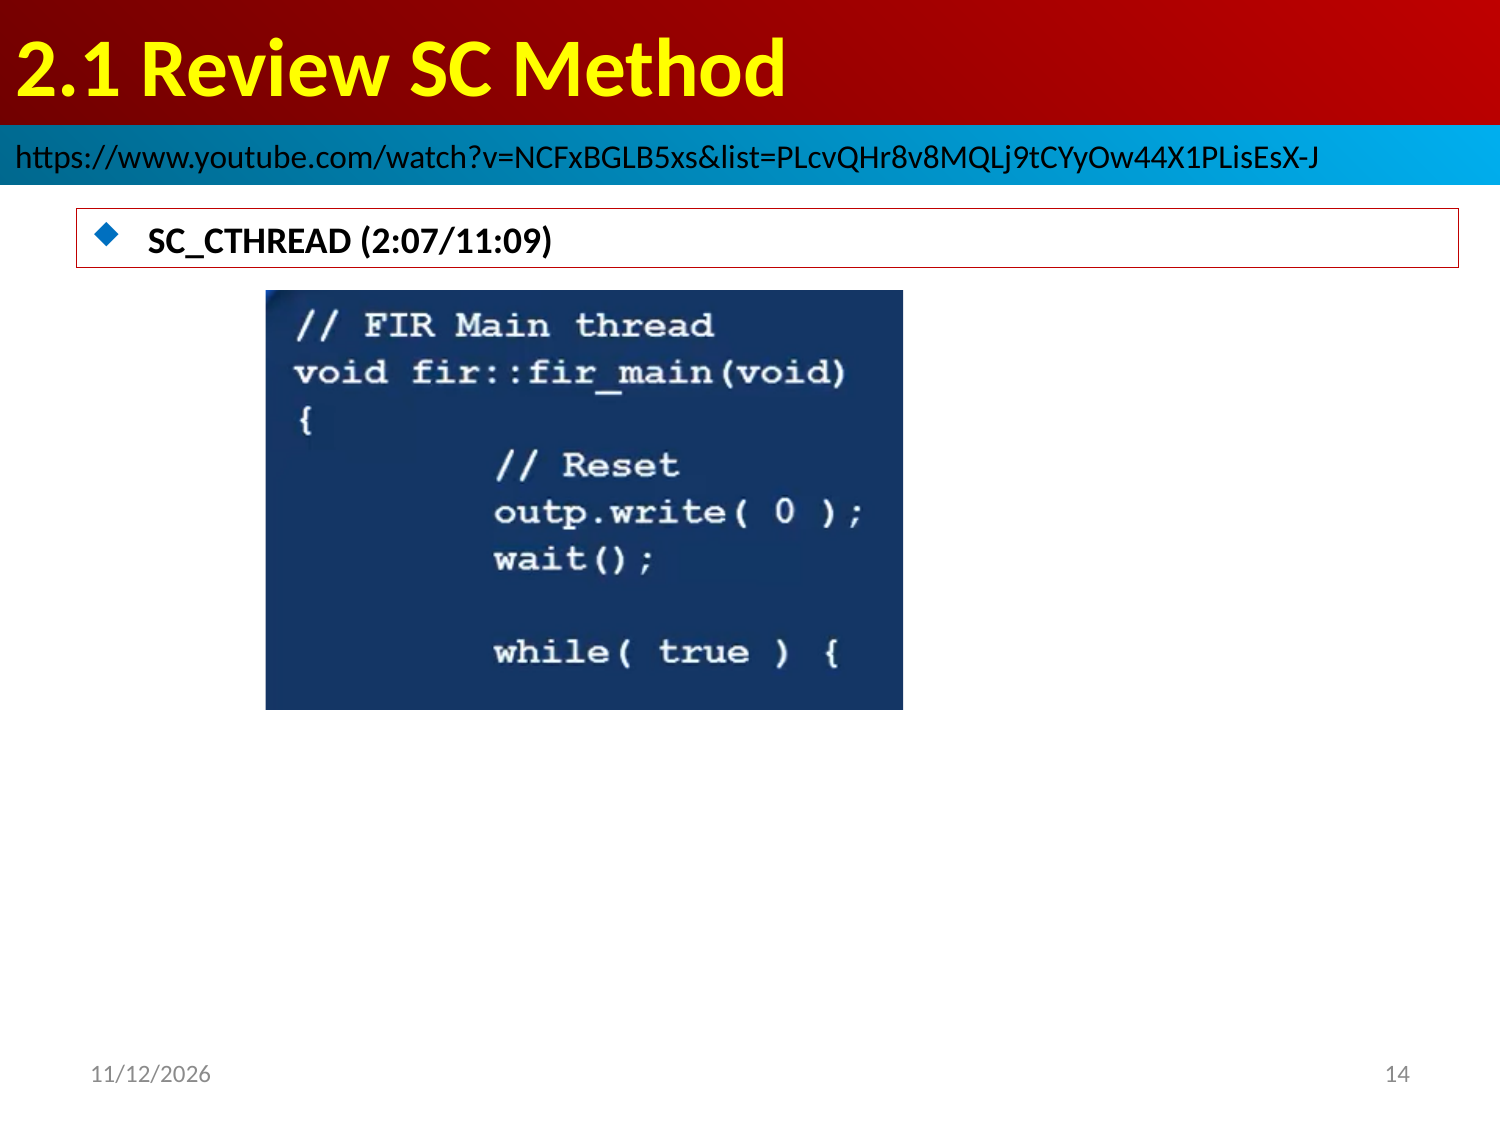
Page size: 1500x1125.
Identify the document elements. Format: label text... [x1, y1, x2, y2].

title 2.1 Review SC Method [0, 0, 1500, 125]
subtitle SC_CTHREAD (2:07/11:09) [76, 208, 1459, 268]
text_box https://www.youtube.com/watch?v=NCFxBGLB5xs&list=PLcvQHr8v8MQLj9tCYyOw44X1PLisEsX-J [0, 125, 1500, 185]
slide_number 14 [1074, 1042, 1425, 1103]
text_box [265, 290, 904, 710]
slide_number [75, 1042, 425, 1103]
